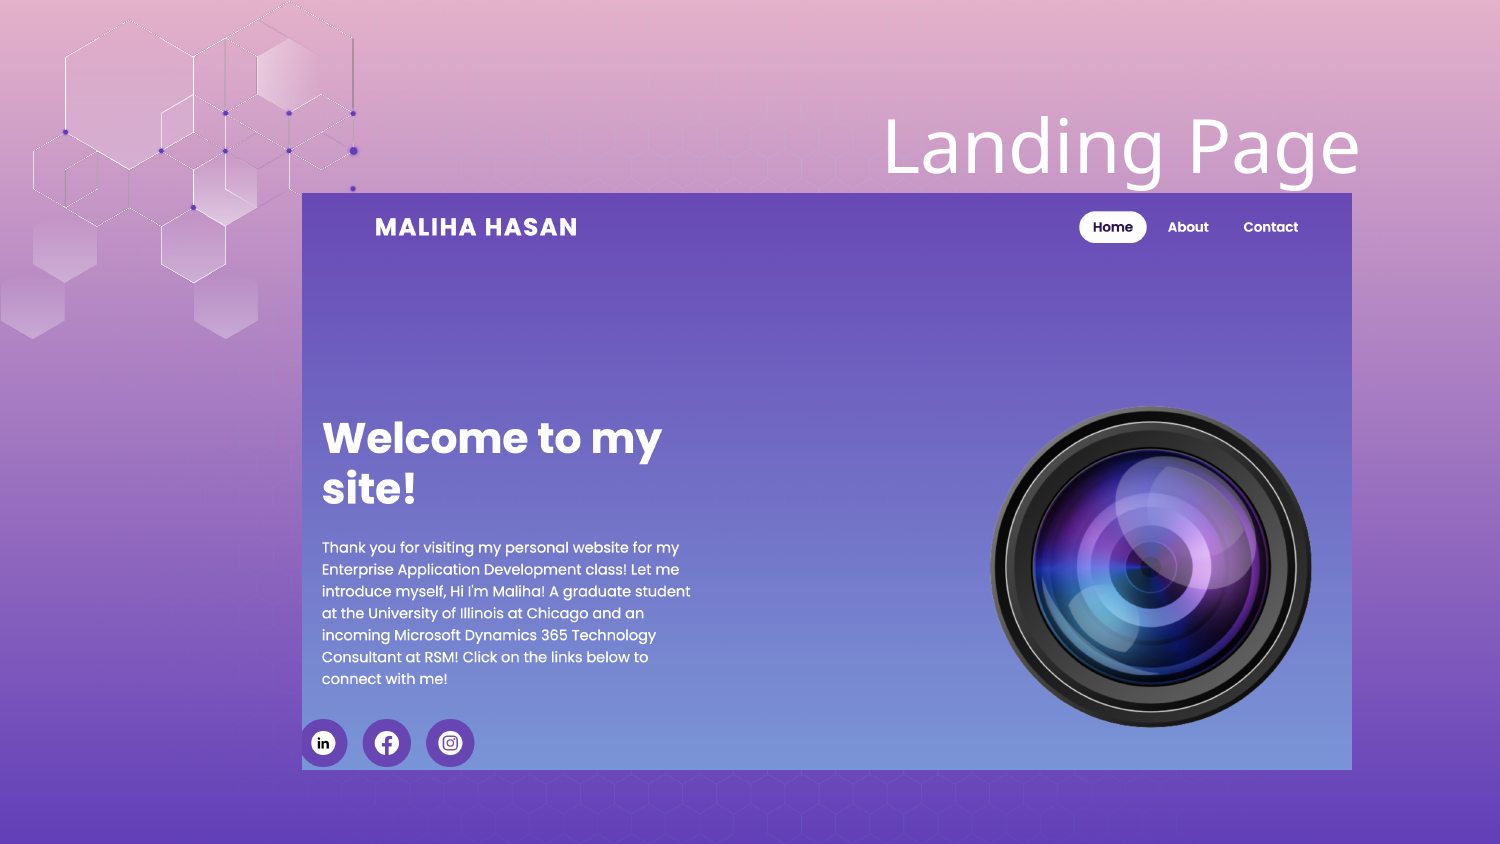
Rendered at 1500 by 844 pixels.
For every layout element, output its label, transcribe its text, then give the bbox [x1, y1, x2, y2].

title Landing Page [0, 83, 1378, 194]
picture [0, 0, 1398, 844]
